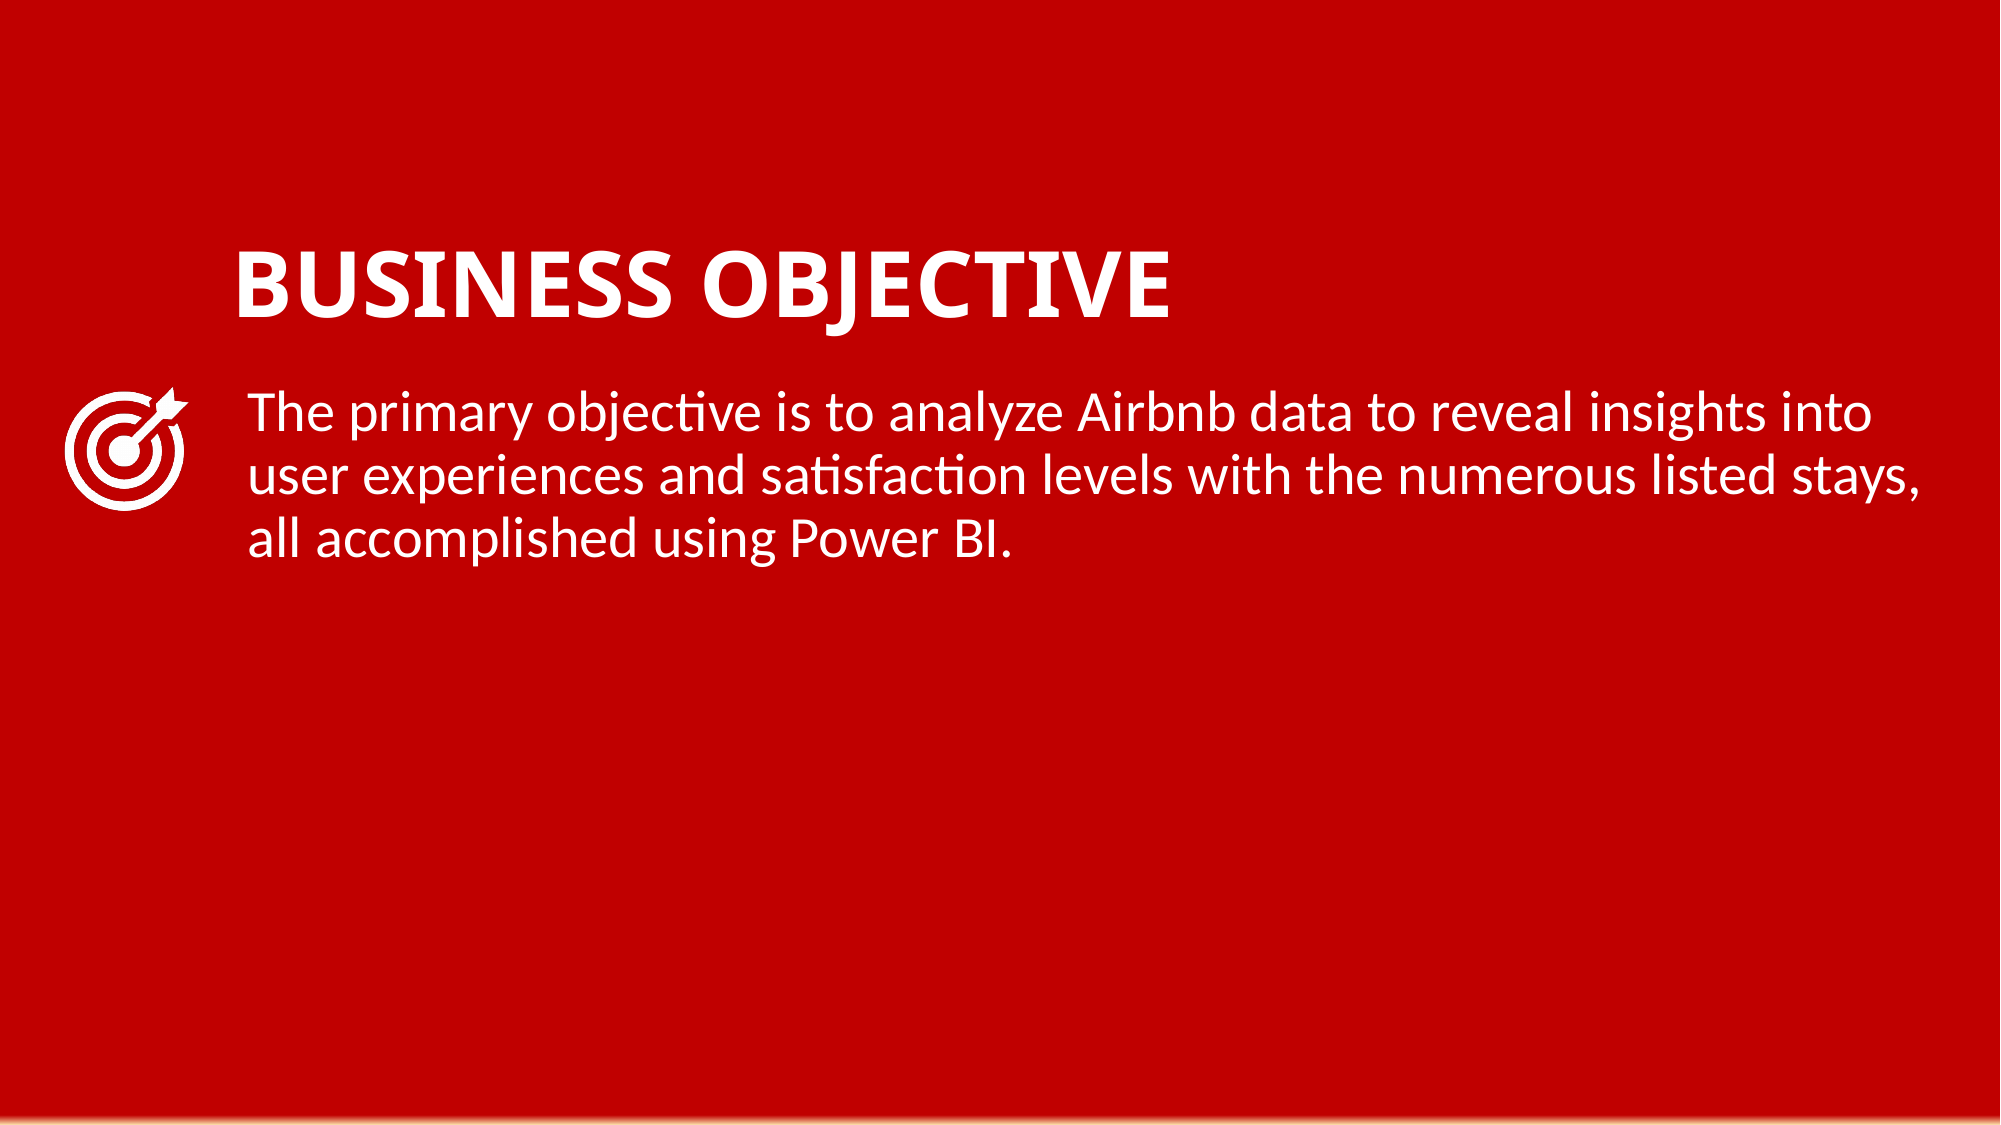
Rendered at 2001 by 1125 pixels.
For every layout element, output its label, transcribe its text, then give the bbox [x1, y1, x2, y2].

list The primary objective is to analyze Airbnb data to reveal insights into user experiences and satisfaction levels with the numerous listed stays, all accomplished using Power BI. [232, 373, 1950, 1089]
picture [51, 373, 202, 524]
title BUSINESS OBJECTIVE [216, 201, 1935, 374]
